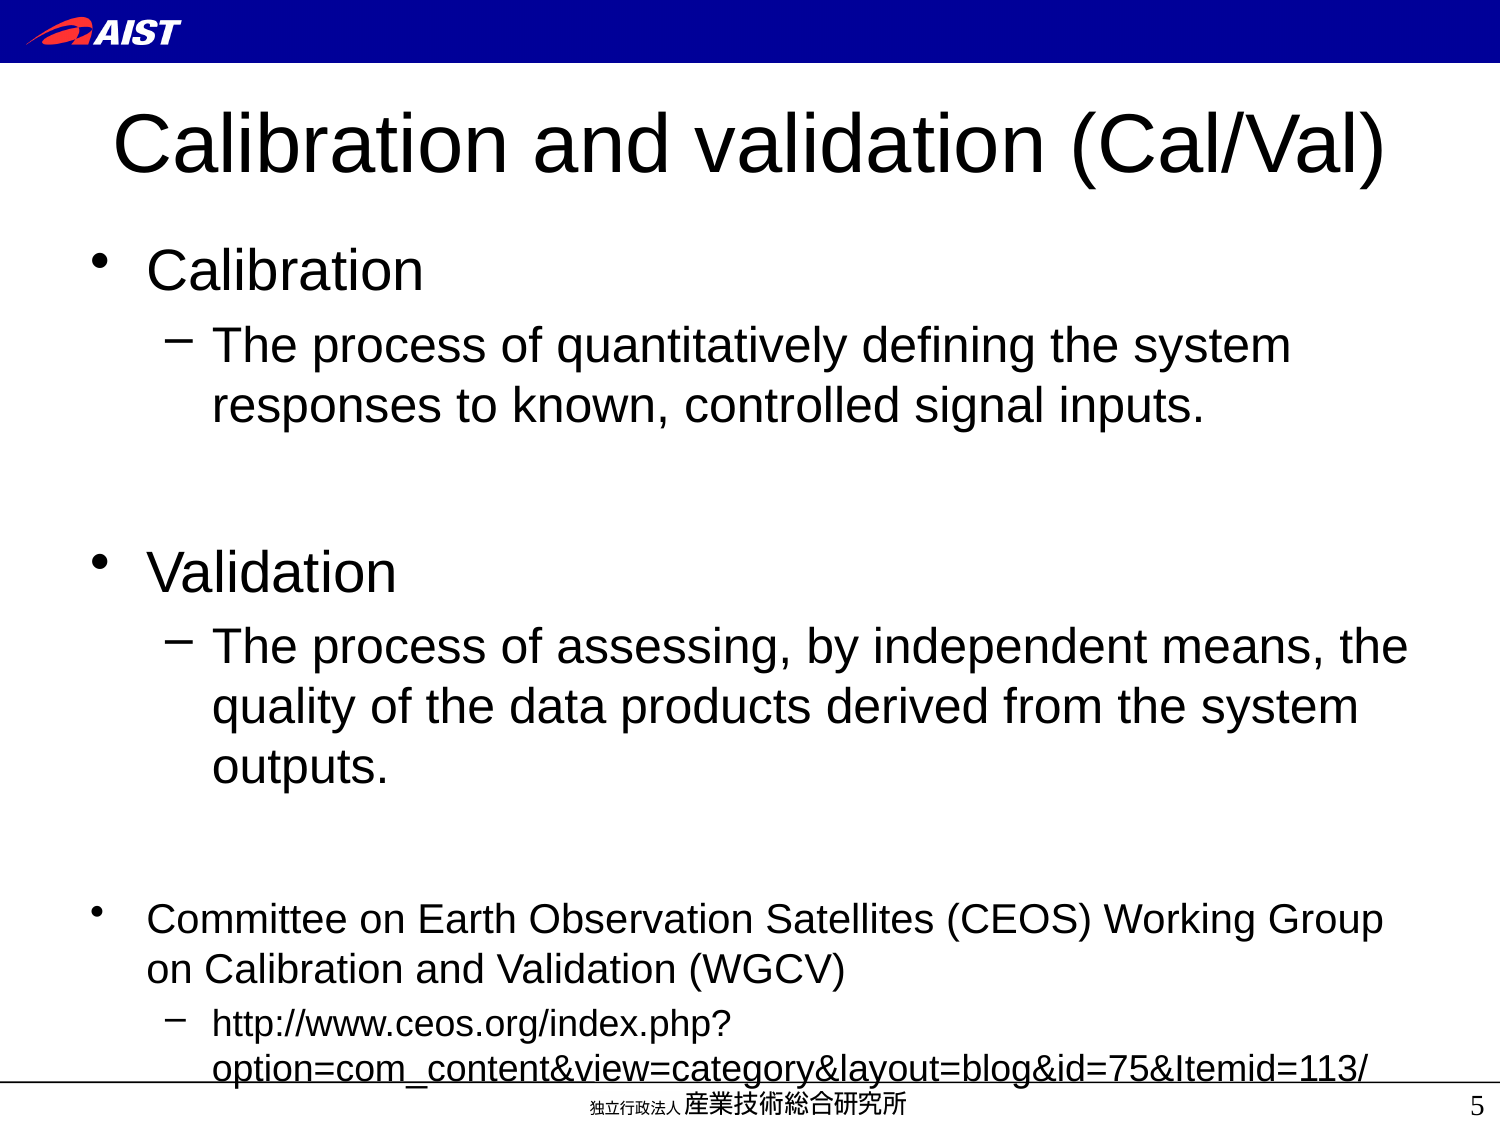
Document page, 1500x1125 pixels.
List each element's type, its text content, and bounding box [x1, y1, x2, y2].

list Calibration The process of quantitatively defining the system responses to known, controlled signal inputs. Validation The process of assessing, by independent means, the quality of the data products derived from the system outputs. Committee on Earth Observation Satellites (CEOS) Working Group on Calibration and Validation (WGCV) http://www.ceos.org/index.php?option=com_content&view=category&layout=blog&id=75&Itemid=113/ [74, 224, 1426, 968]
title Calibration and validation (Cal/Val) [74, 44, 1426, 224]
picture [590, 1091, 906, 1115]
picture [0, 0, 1500, 63]
slide_number 5 [1149, 1078, 1500, 1125]
